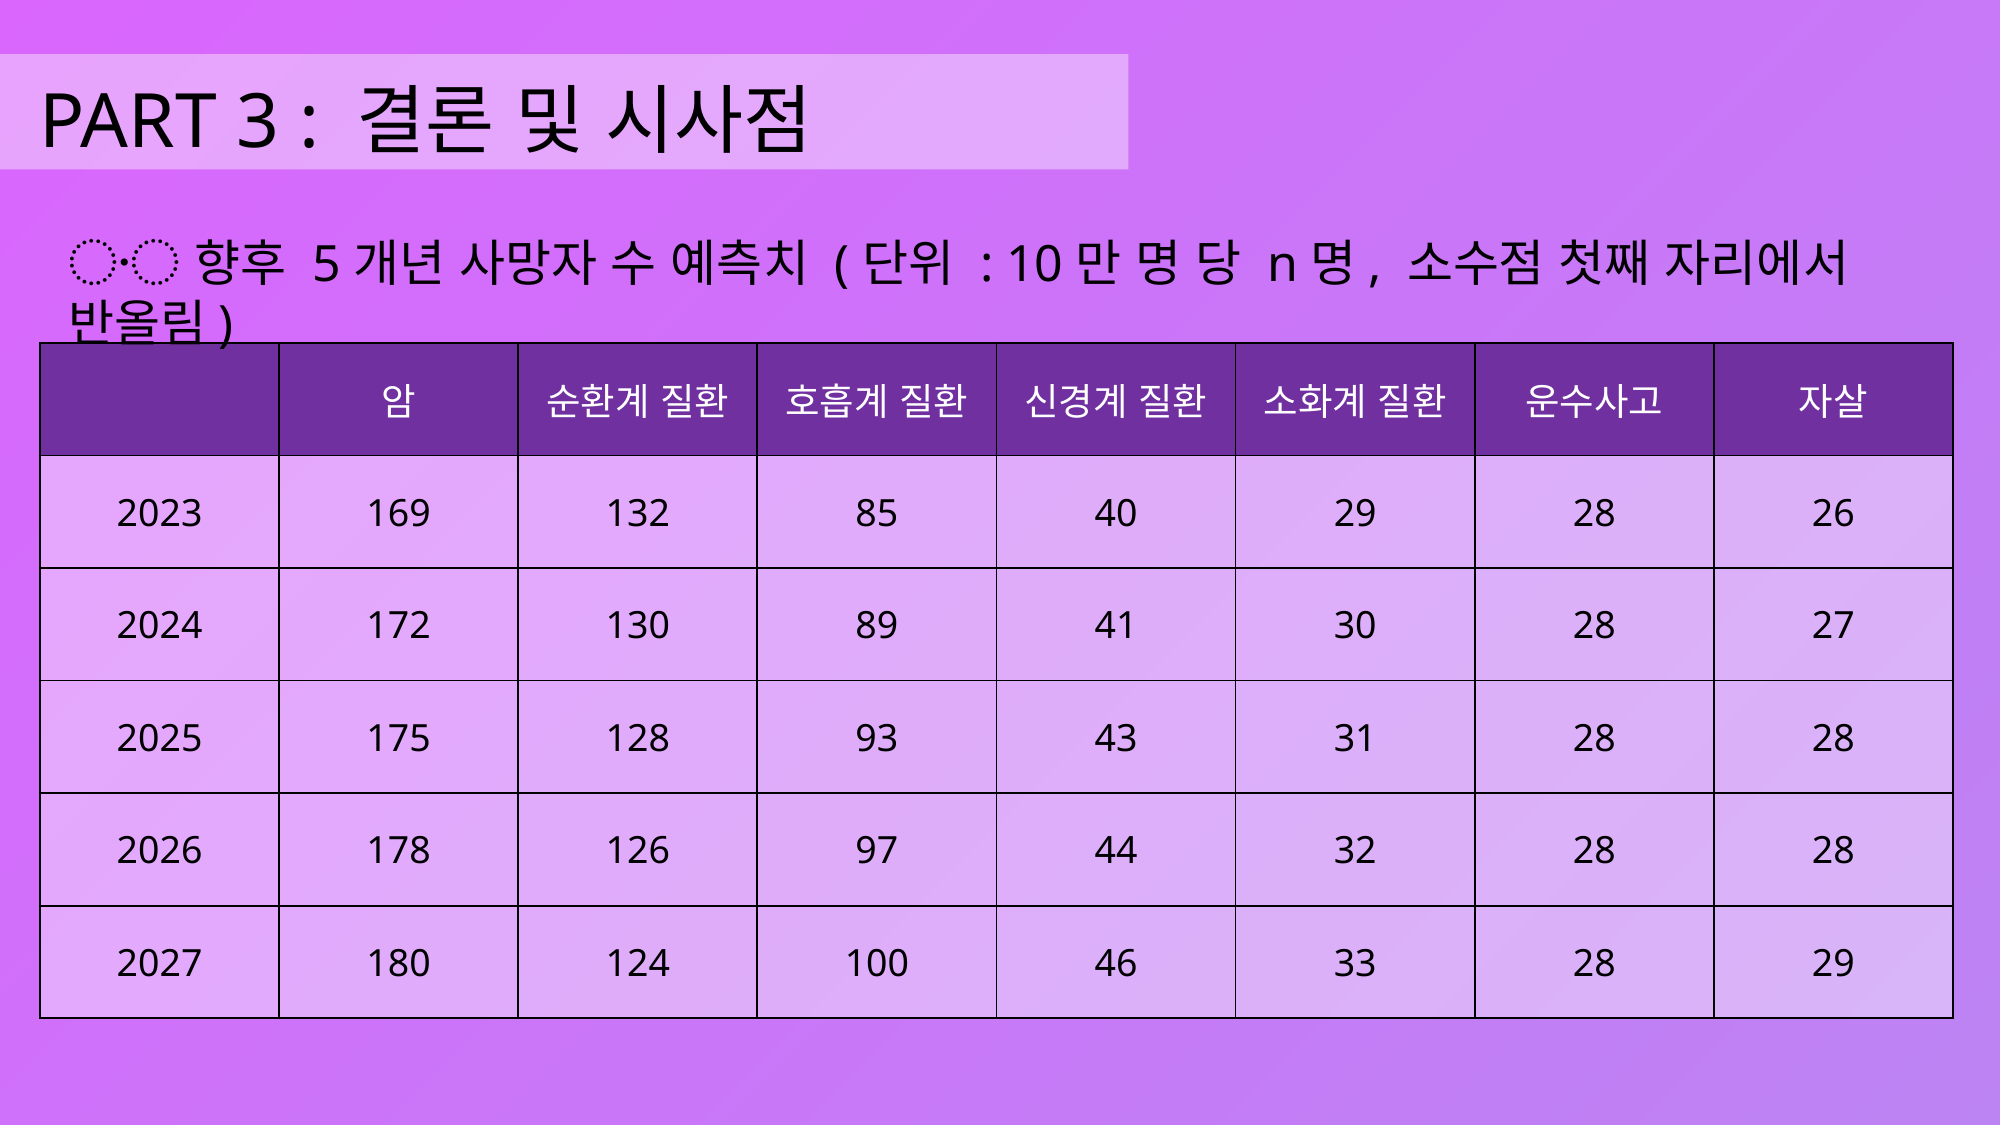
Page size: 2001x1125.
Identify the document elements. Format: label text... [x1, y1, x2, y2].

title PART 3 : 결론 및 시사점 [24, 54, 1797, 192]
table_cell 29 [1236, 456, 1474, 567]
table_cell 32 [1236, 794, 1474, 905]
table_cell 85 [758, 456, 996, 567]
table_cell 44 [997, 794, 1235, 905]
table_cell 28 [1715, 794, 1952, 905]
table_cell 26 [1715, 456, 1952, 567]
table_cell 2026 [41, 794, 278, 905]
table_cell 29 [1715, 907, 1952, 1017]
table_cell 28 [1476, 794, 1713, 905]
table_cell 132 [519, 456, 756, 567]
table_cell 28 [1476, 907, 1713, 1017]
table_header 신경계 질환 [997, 360, 1235, 455]
table_cell 43 [997, 681, 1235, 792]
table_cell 178 [280, 794, 517, 905]
table_cell 2023 [41, 456, 278, 567]
table_cell 124 [519, 907, 756, 1017]
table_cell 2024 [41, 569, 278, 680]
table_cell 172 [280, 569, 517, 680]
table_cell 28 [1476, 569, 1713, 680]
table_header 자살 [1715, 344, 1952, 455]
table_cell 28 [1715, 681, 1952, 792]
table_header 암 [280, 360, 517, 455]
table_cell 30 [1236, 569, 1474, 680]
table_header 순환계 질환 [519, 360, 756, 455]
table_cell 126 [519, 794, 756, 905]
table_cell 27 [1715, 569, 1952, 680]
table_header 소화계 질환 [1236, 360, 1474, 455]
table_cell 31 [1236, 681, 1474, 792]
text_box 〮 향후 5개년 사망자 수 예측치 (단위 : 10만 명 당 n명, 소수점 첫째 자리에서 반올림) [53, 224, 1897, 360]
table_cell 33 [1236, 907, 1474, 1017]
table_header [41, 344, 278, 455]
table_cell 130 [519, 569, 756, 680]
table_cell 128 [519, 681, 756, 792]
table_cell 97 [758, 794, 996, 905]
table_cell 41 [997, 569, 1235, 680]
table_header 호흡계 질환 [758, 360, 996, 455]
table_cell 40 [997, 456, 1235, 567]
table_cell 89 [758, 569, 996, 680]
table_header 운수사고 [1476, 360, 1713, 455]
table_cell 175 [280, 681, 517, 792]
table_cell 28 [1476, 456, 1713, 567]
table_cell 28 [1476, 681, 1713, 792]
table_cell 46 [997, 907, 1235, 1017]
table_cell 2025 [41, 681, 278, 792]
table_cell 100 [758, 907, 996, 1017]
table_cell 169 [280, 456, 517, 567]
table_cell 180 [280, 907, 517, 1017]
table_cell 2027 [41, 907, 278, 1017]
table_cell 93 [758, 681, 996, 792]
